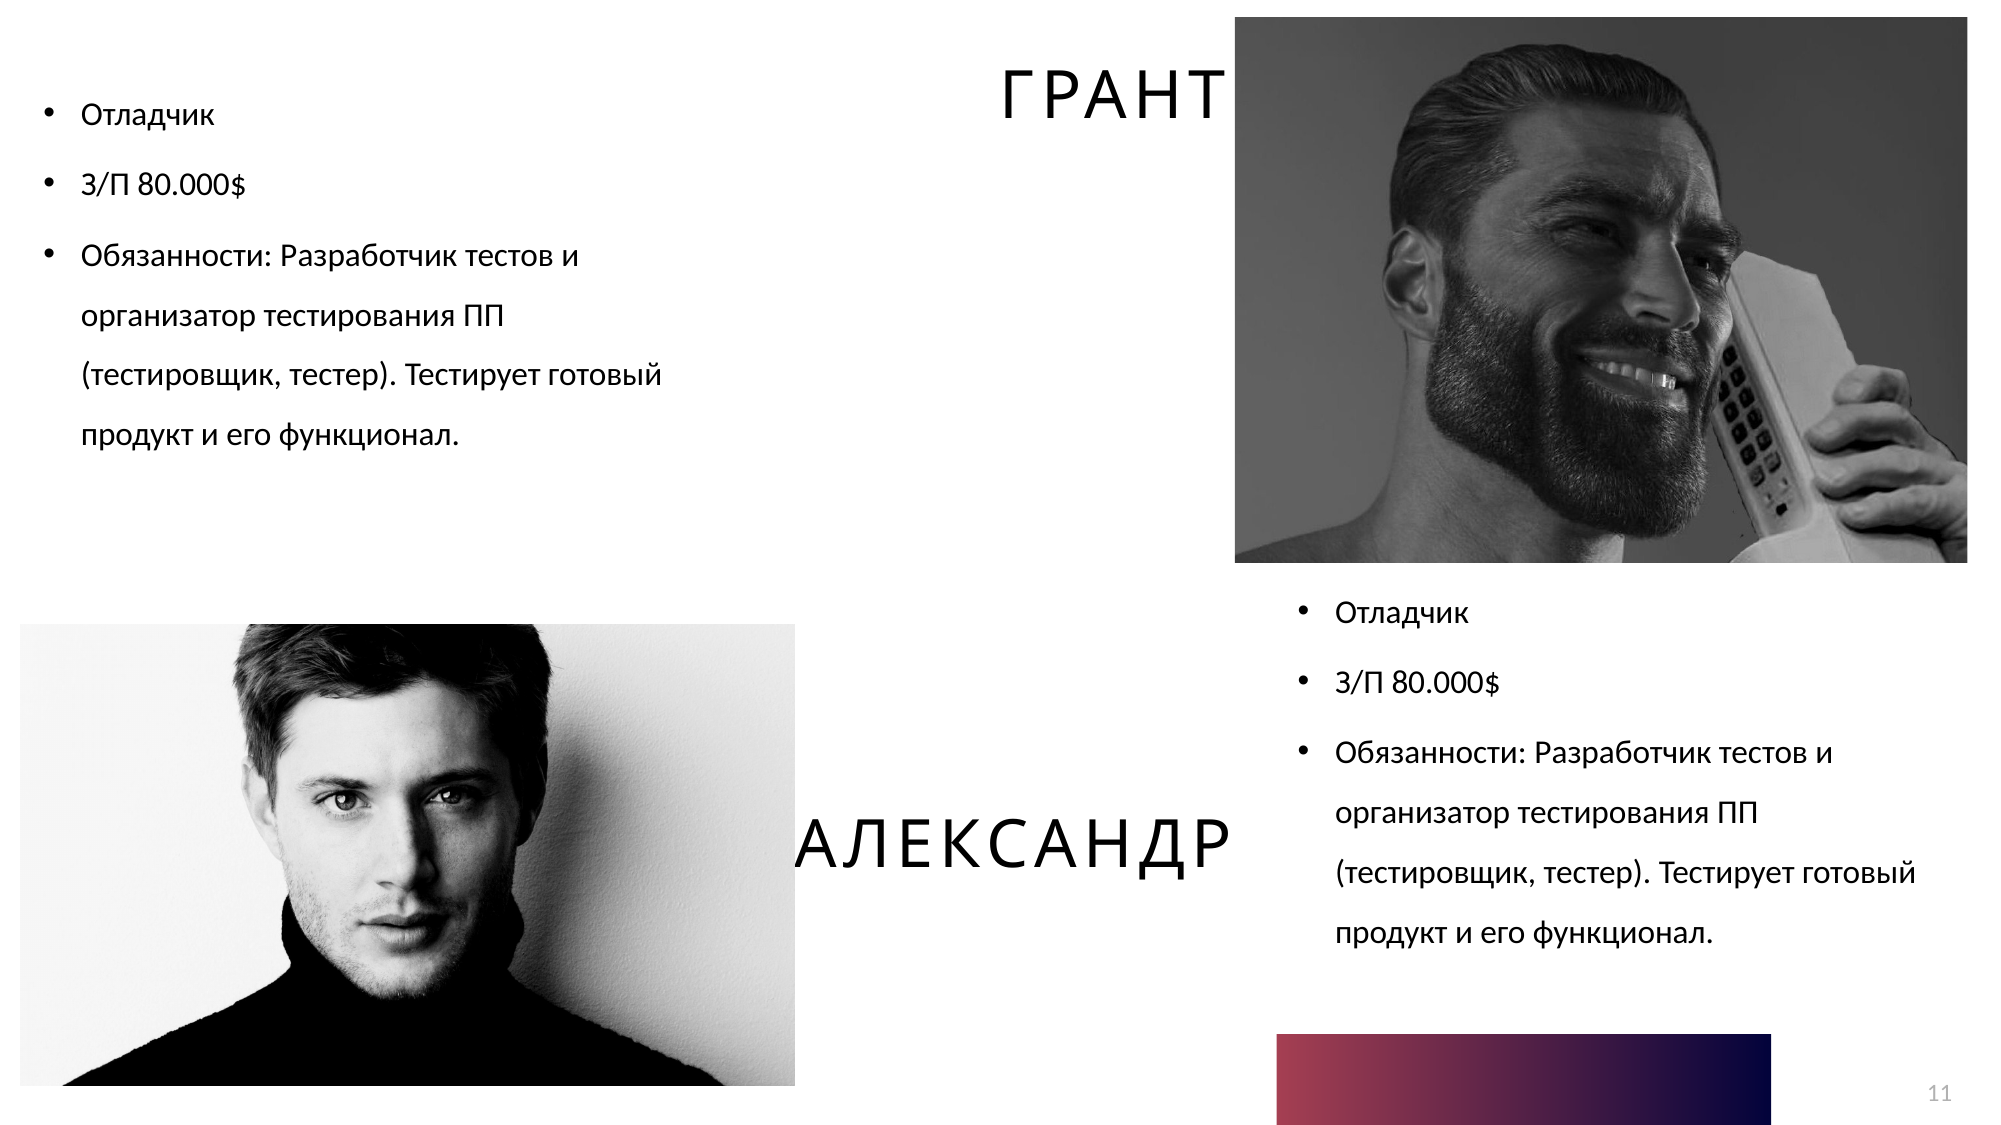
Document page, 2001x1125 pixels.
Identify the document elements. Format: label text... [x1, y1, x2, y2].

text_box Отладчик З/П 80.000$ Обязанности: Разработчик тестов и организатор тестирования ПП (тестировщик, тестер). Тестирует готовый продукт и его функционал. [1297, 563, 1957, 981]
text_box грант [999, 45, 1234, 140]
picture [1234, 17, 1968, 563]
title Александр [795, 793, 1297, 888]
picture [19, 624, 795, 1086]
list Отладчик З/П 80.000$ Обязанности: Разработчик тестов и организатор тестирования ПП (тестировщик, тестер). Тестирует готовый продукт и его функционал. [43, 64, 703, 624]
slide_number 11 [1894, 1061, 1968, 1121]
